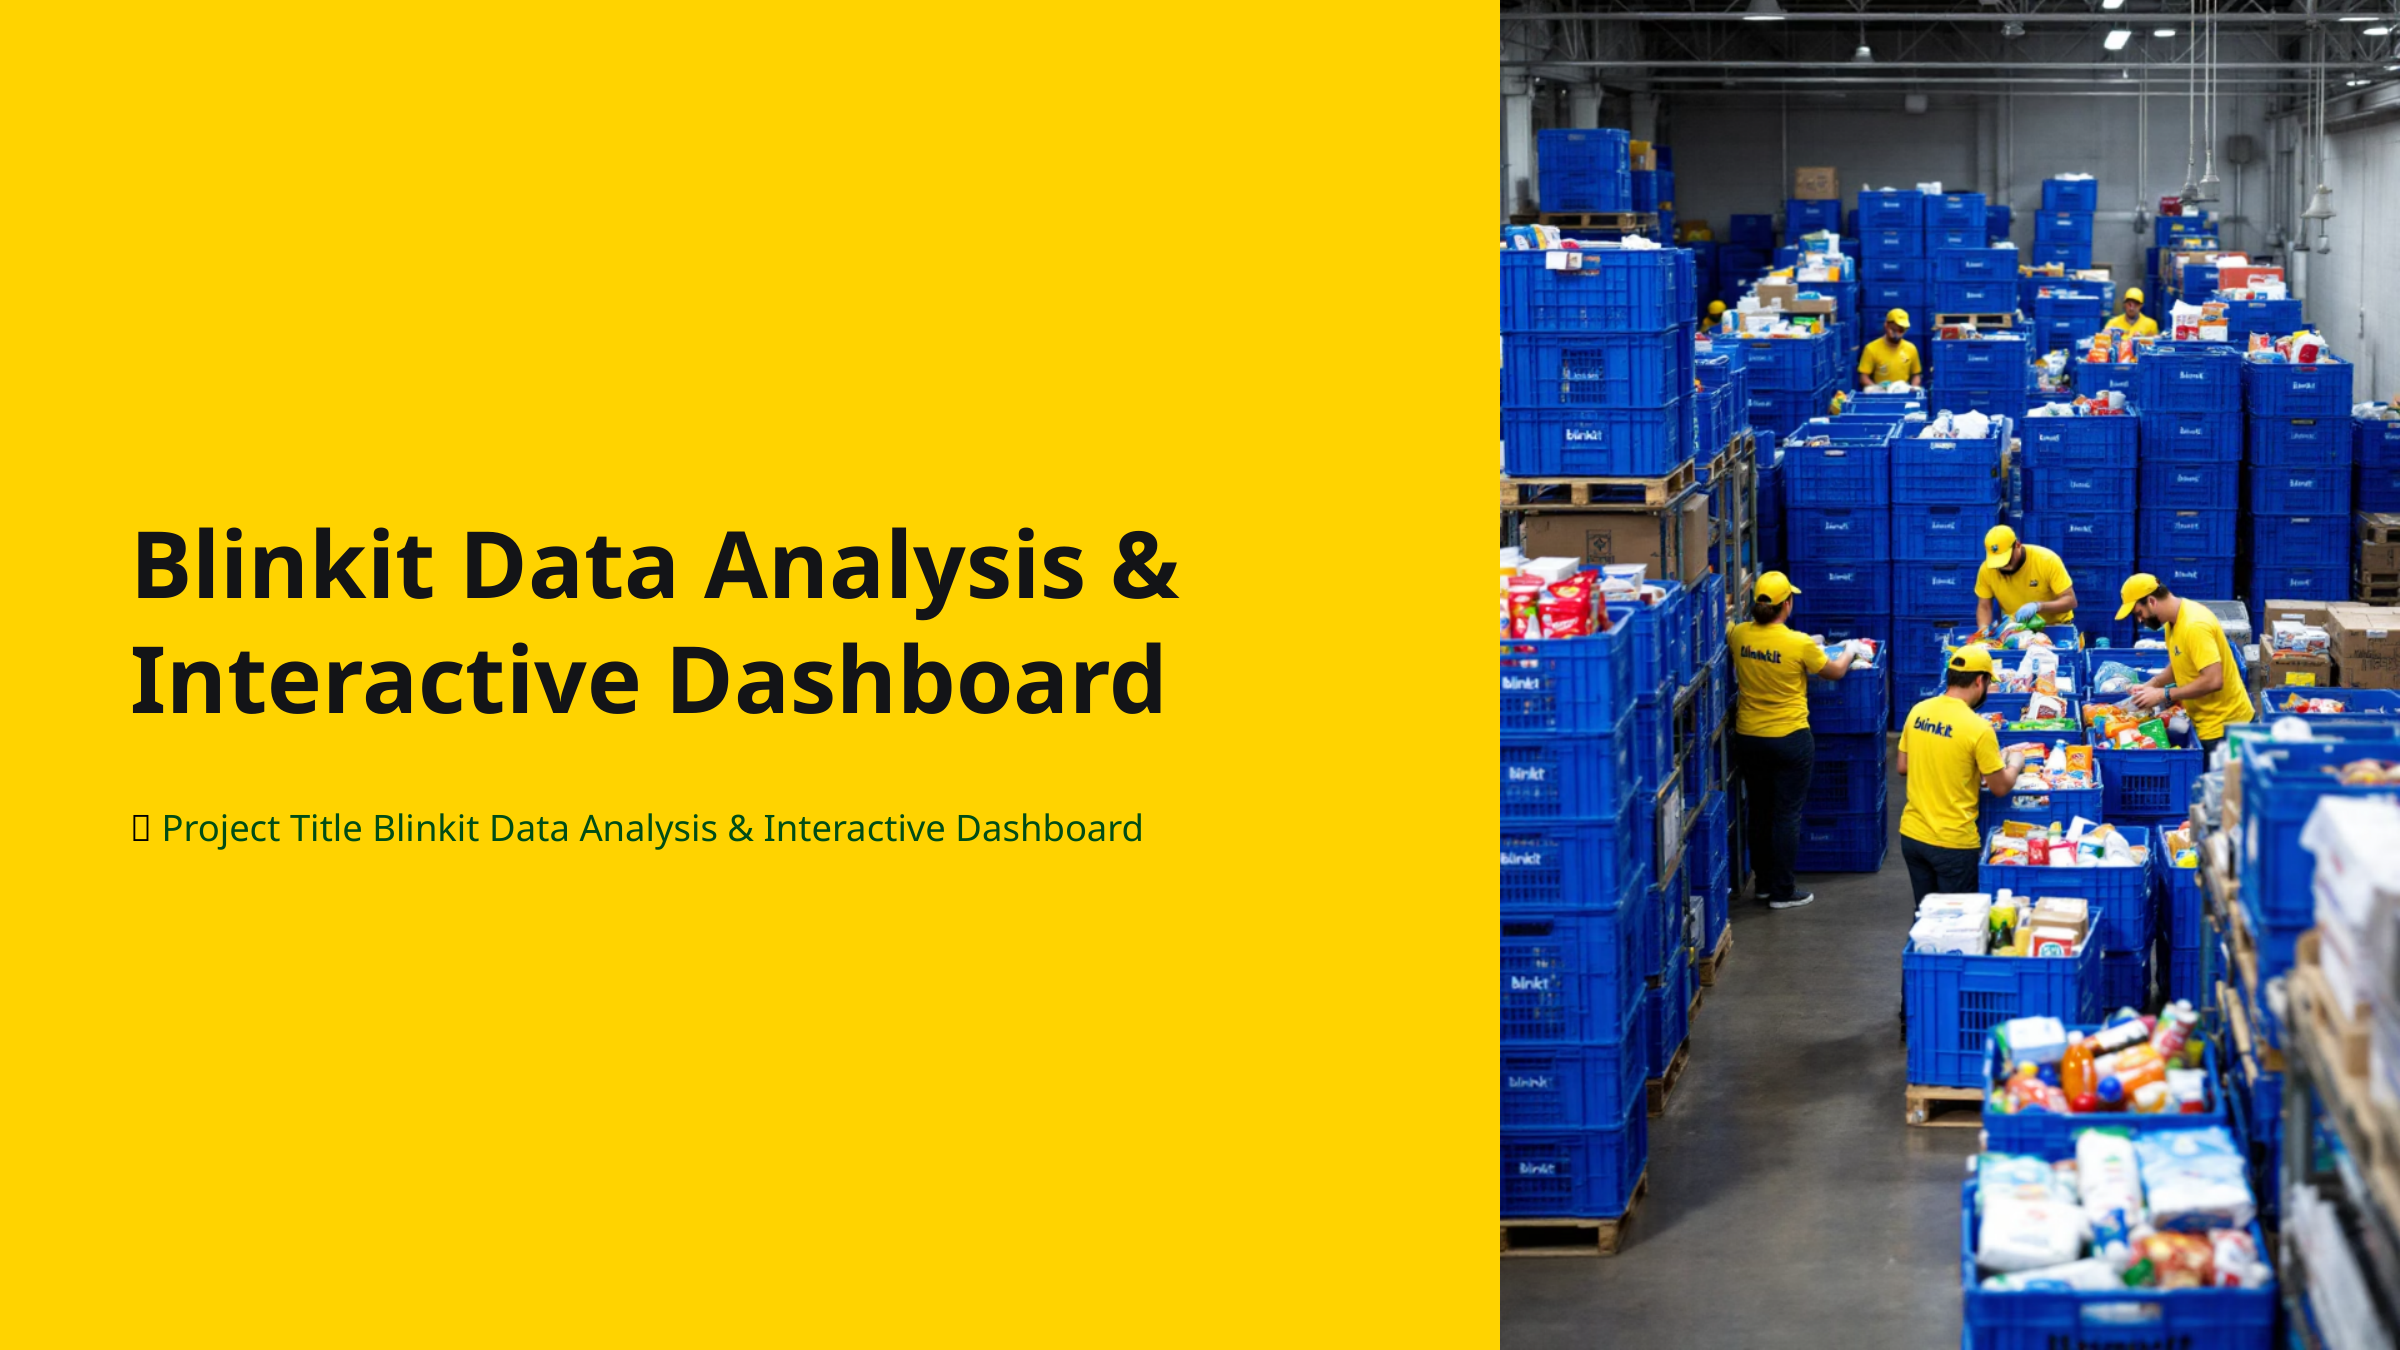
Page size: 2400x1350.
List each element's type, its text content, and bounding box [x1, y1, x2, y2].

picture [1499, 0, 2400, 1350]
text_box 📘 Project Title Blinkit Data Analysis & Interactive Dashboard [130, 789, 1370, 849]
text_box Blinkit Data Analysis & Interactive Dashboard [130, 501, 1370, 734]
